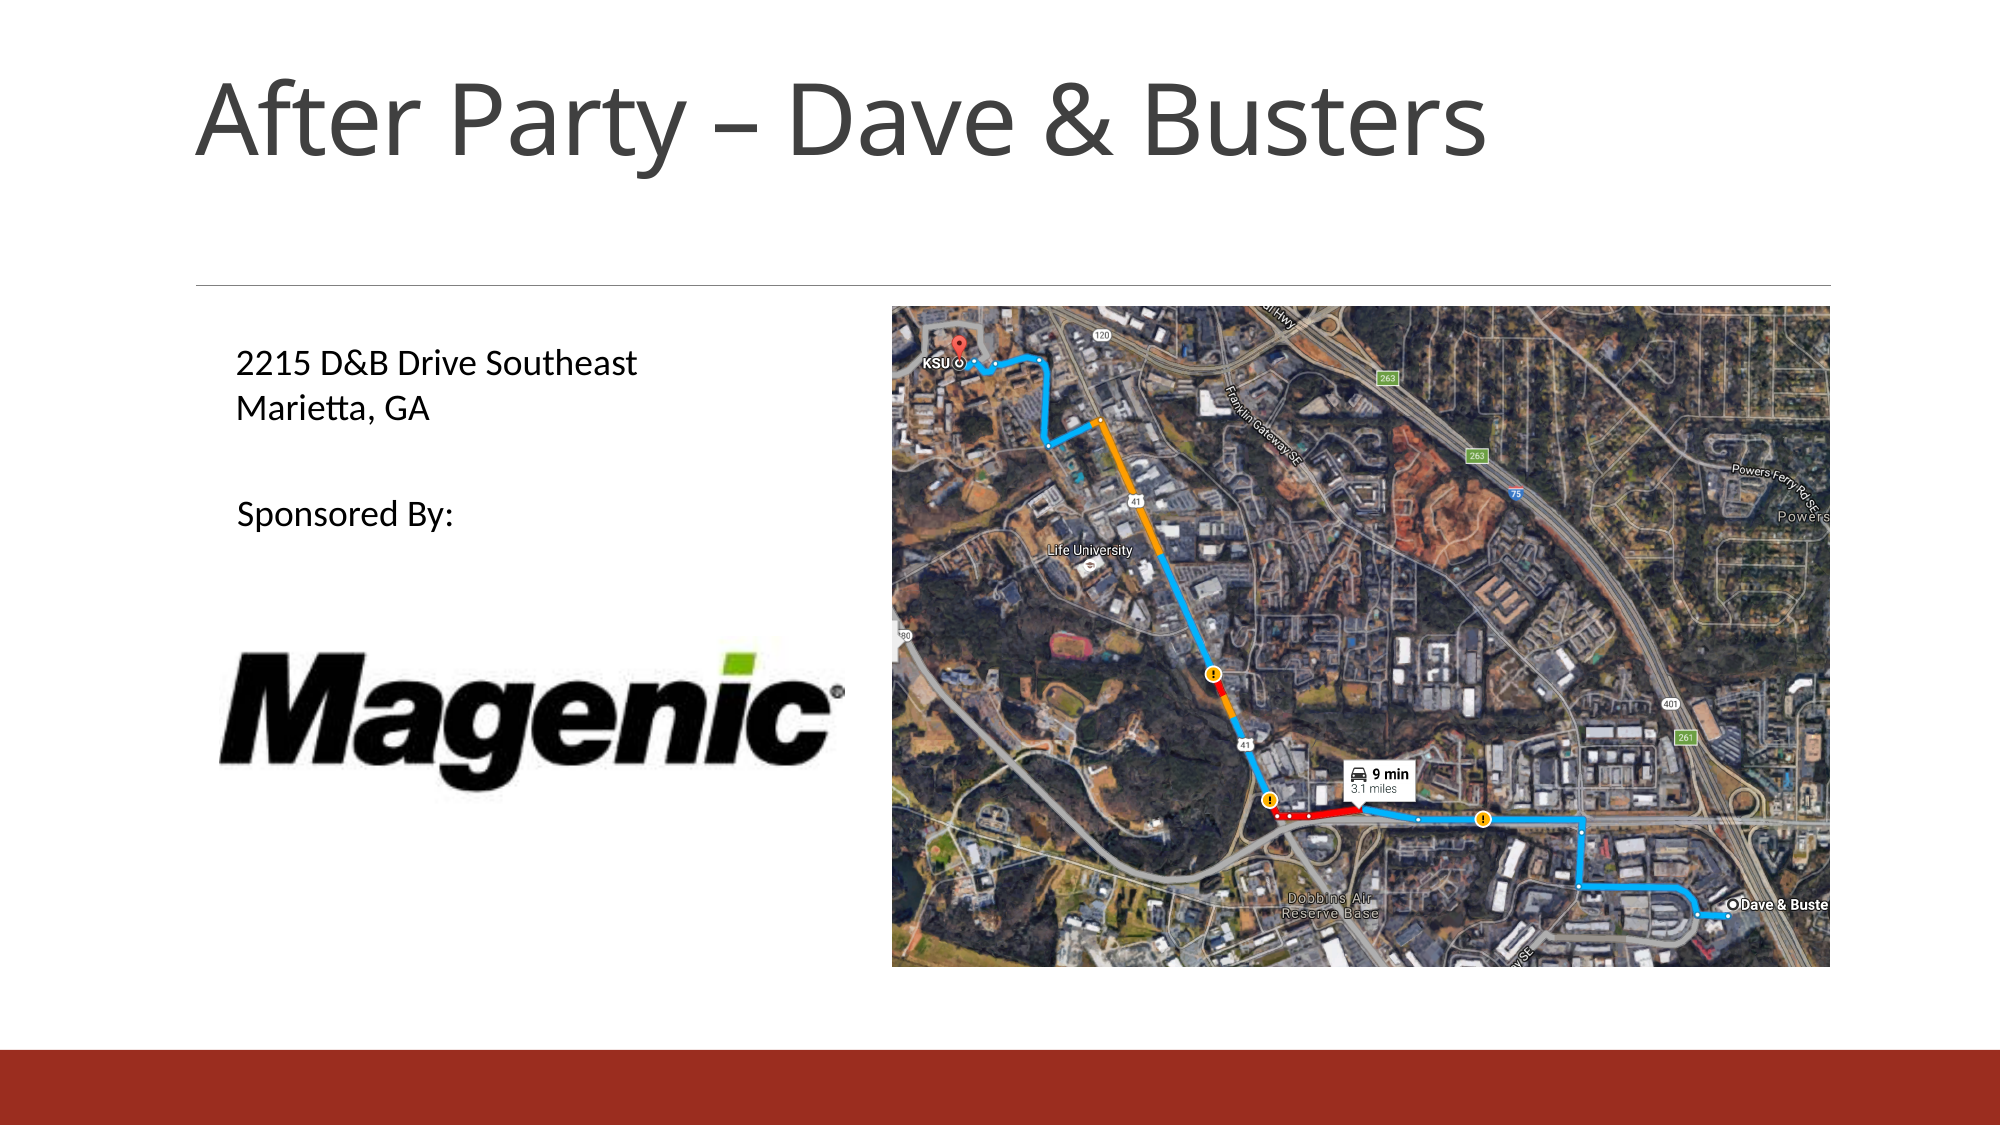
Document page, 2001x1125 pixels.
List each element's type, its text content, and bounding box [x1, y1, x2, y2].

text_box Sponsored By: [222, 481, 470, 542]
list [891, 305, 1831, 967]
picture [219, 636, 846, 811]
text_box 2215 D&B Drive Southeast Marietta, GA [220, 330, 698, 436]
title After Party – Dave & Busters [180, 47, 1830, 285]
